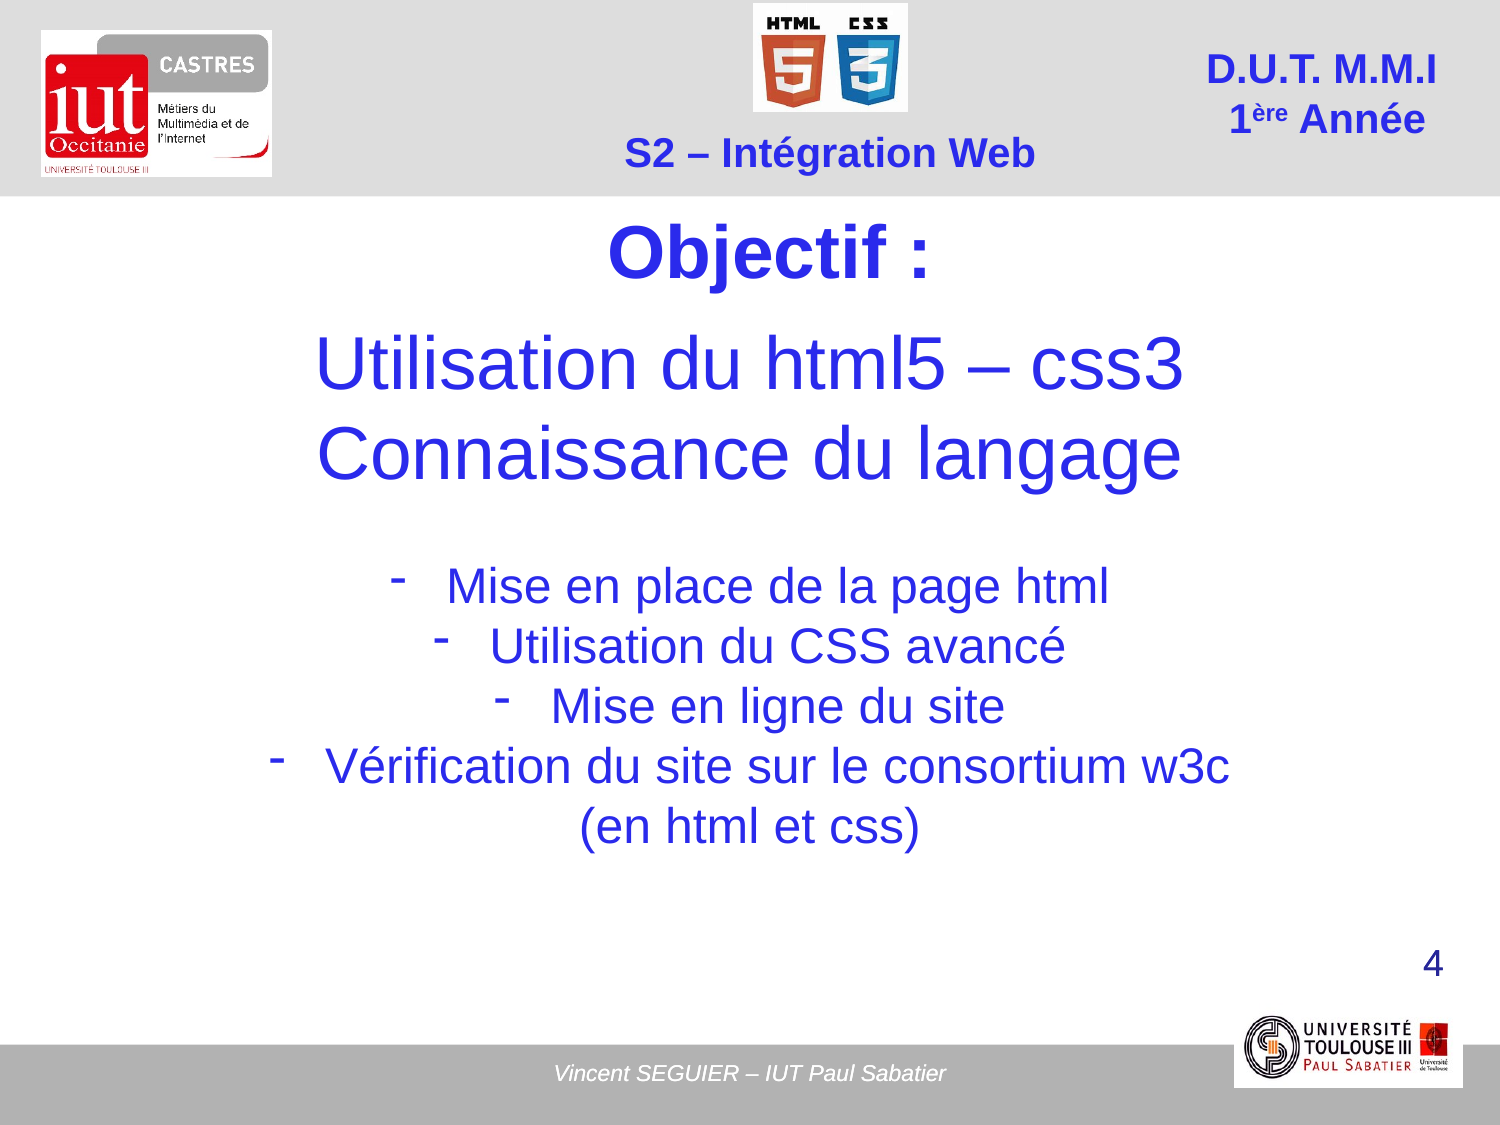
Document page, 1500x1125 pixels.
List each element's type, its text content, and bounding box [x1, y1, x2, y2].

picture [1234, 1003, 1463, 1088]
text_box Objectif : [592, 196, 948, 302]
text_box 4 [1316, 884, 1500, 1039]
picture [41, 30, 272, 177]
text_box Mise en place de la page html Utilisation du CSS avancé Mise en ligne du site Vérification du site sur le consortium w3c (en html et css) [253, 546, 1247, 921]
text_box Utilisation du html5 – css3 Connaissance du langage [299, 307, 1201, 503]
text_box Vincent SEGUIER – IUT Paul Sabatier [512, 1042, 988, 1103]
picture [753, 3, 908, 112]
